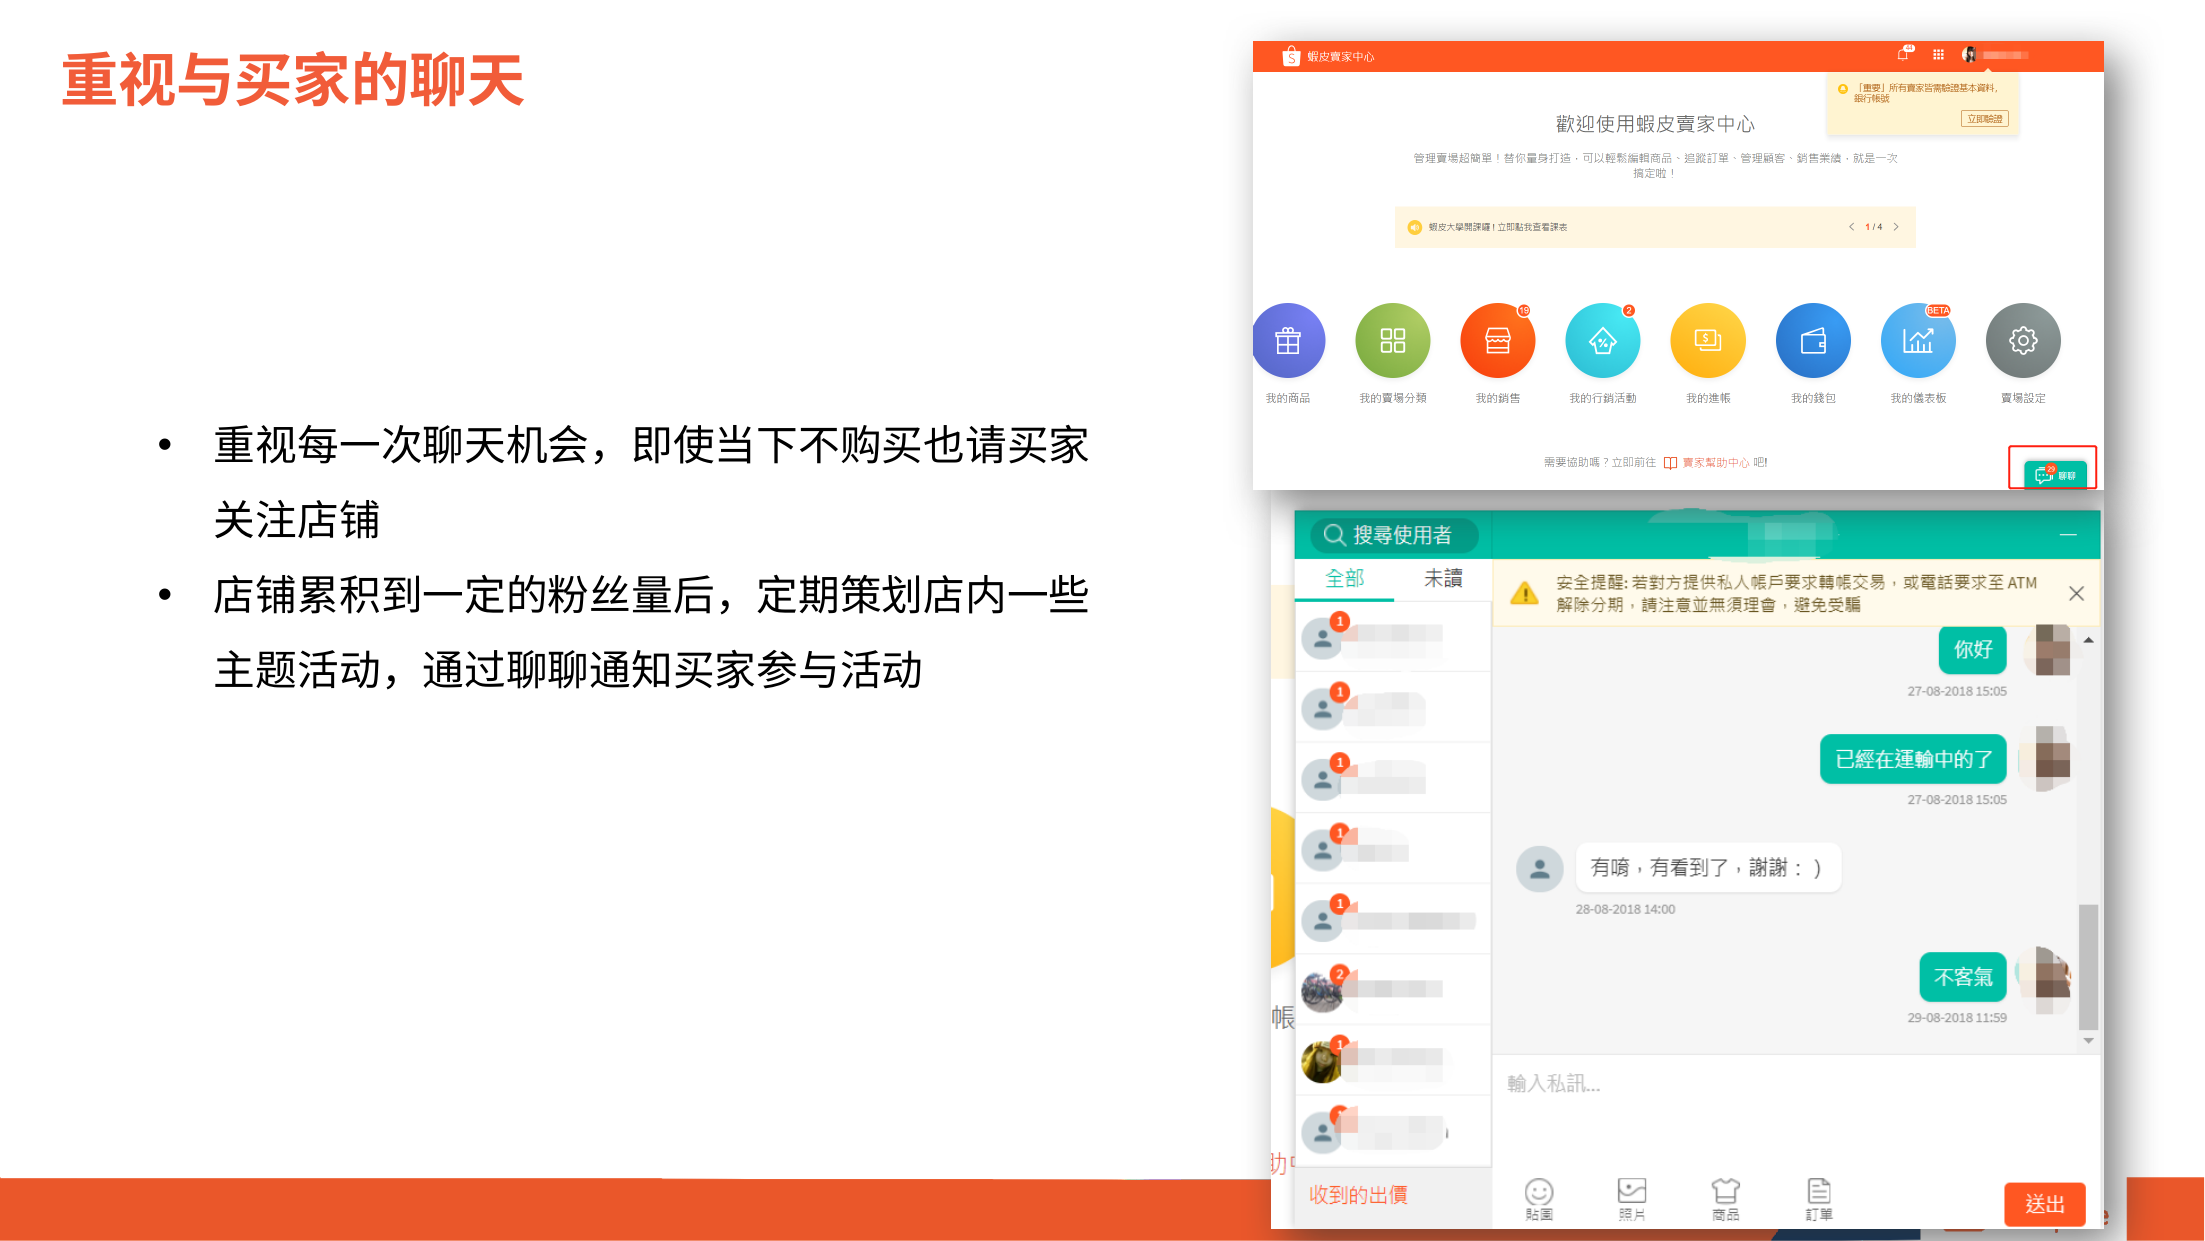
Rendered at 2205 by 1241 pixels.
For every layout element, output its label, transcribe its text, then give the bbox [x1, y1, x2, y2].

picture [2092, 1175, 2205, 1241]
picture [0, 40, 2104, 1241]
text_box 重视每一次聊天机会，即使当下不购买也请买家关注店铺 店铺累积到一定的粉丝量后，定期策划店内一些主题活动，通过聊聊通知买家参与活动 [142, 386, 1126, 860]
text_box 重视与买家的聊天 [60, 41, 952, 114]
